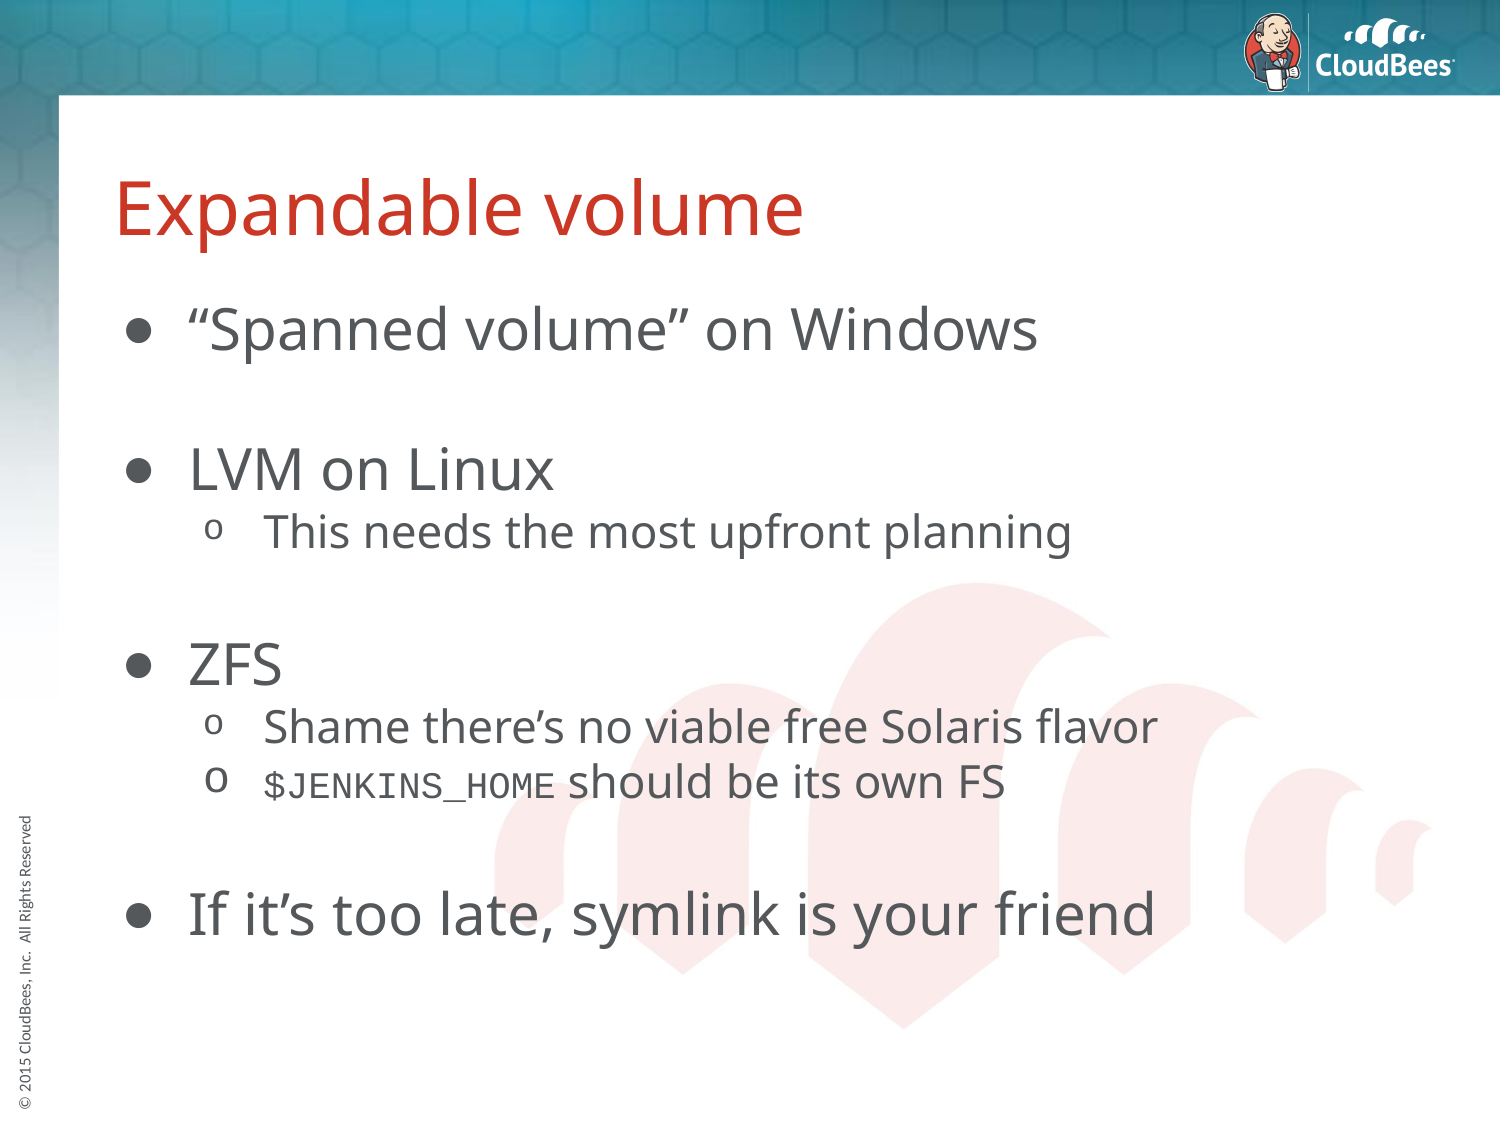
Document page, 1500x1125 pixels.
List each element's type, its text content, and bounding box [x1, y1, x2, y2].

picture [0, 0, 1500, 1125]
title Expandable volume [98, 136, 1448, 274]
list “Spanned volume” on Windows LVM on Linux This needs the most upfront planning ZFS Shame there’s no viable free Solaris flavor $JENKINS_HOME should be its own FS If it’s too late, symlink is your friend [98, 277, 1448, 1021]
picture [468, 559, 1455, 1052]
